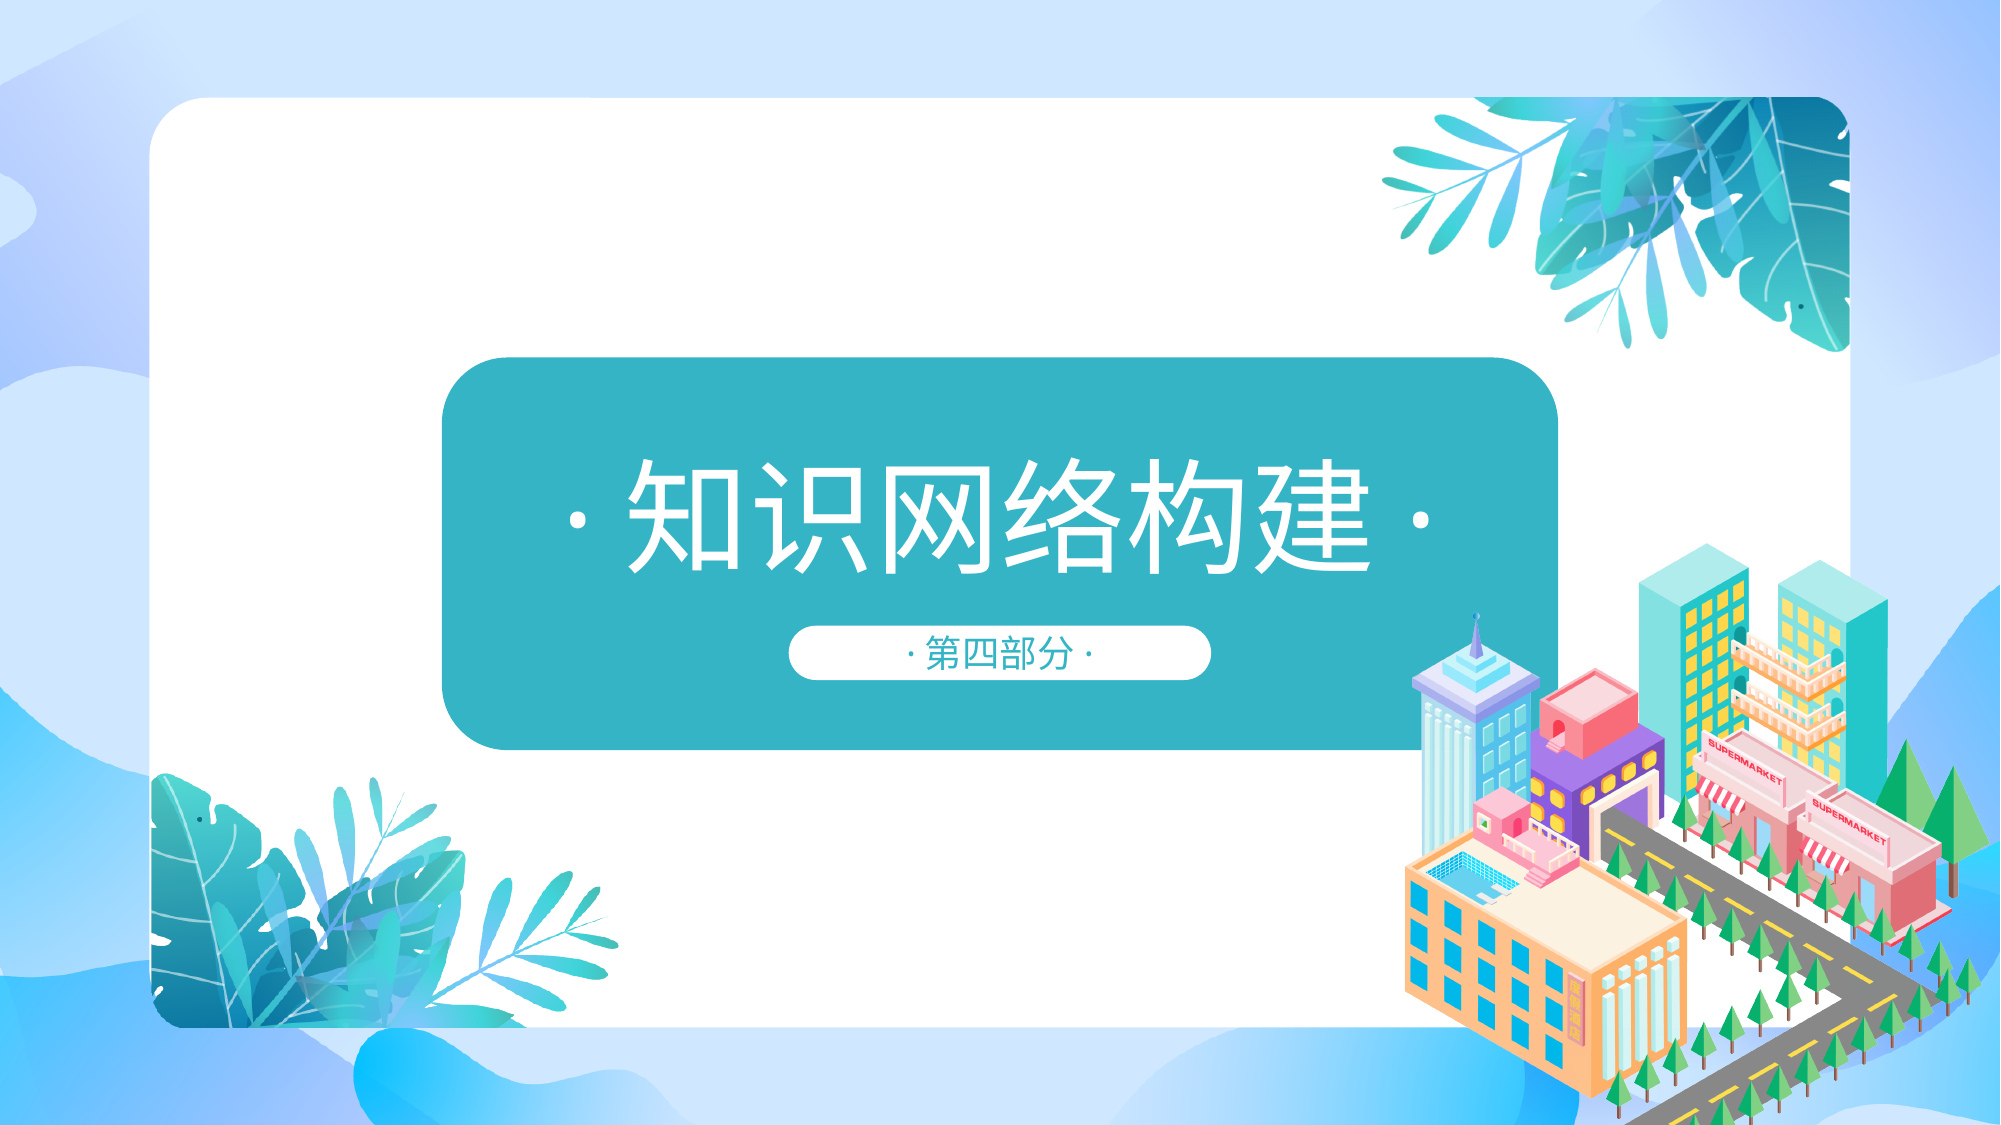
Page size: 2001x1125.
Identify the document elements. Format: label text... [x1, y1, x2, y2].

picture [0, 0, 2000, 1125]
text_box ·知识网络构建· [546, 432, 1454, 597]
text_box ·第四部分· [787, 624, 1213, 682]
